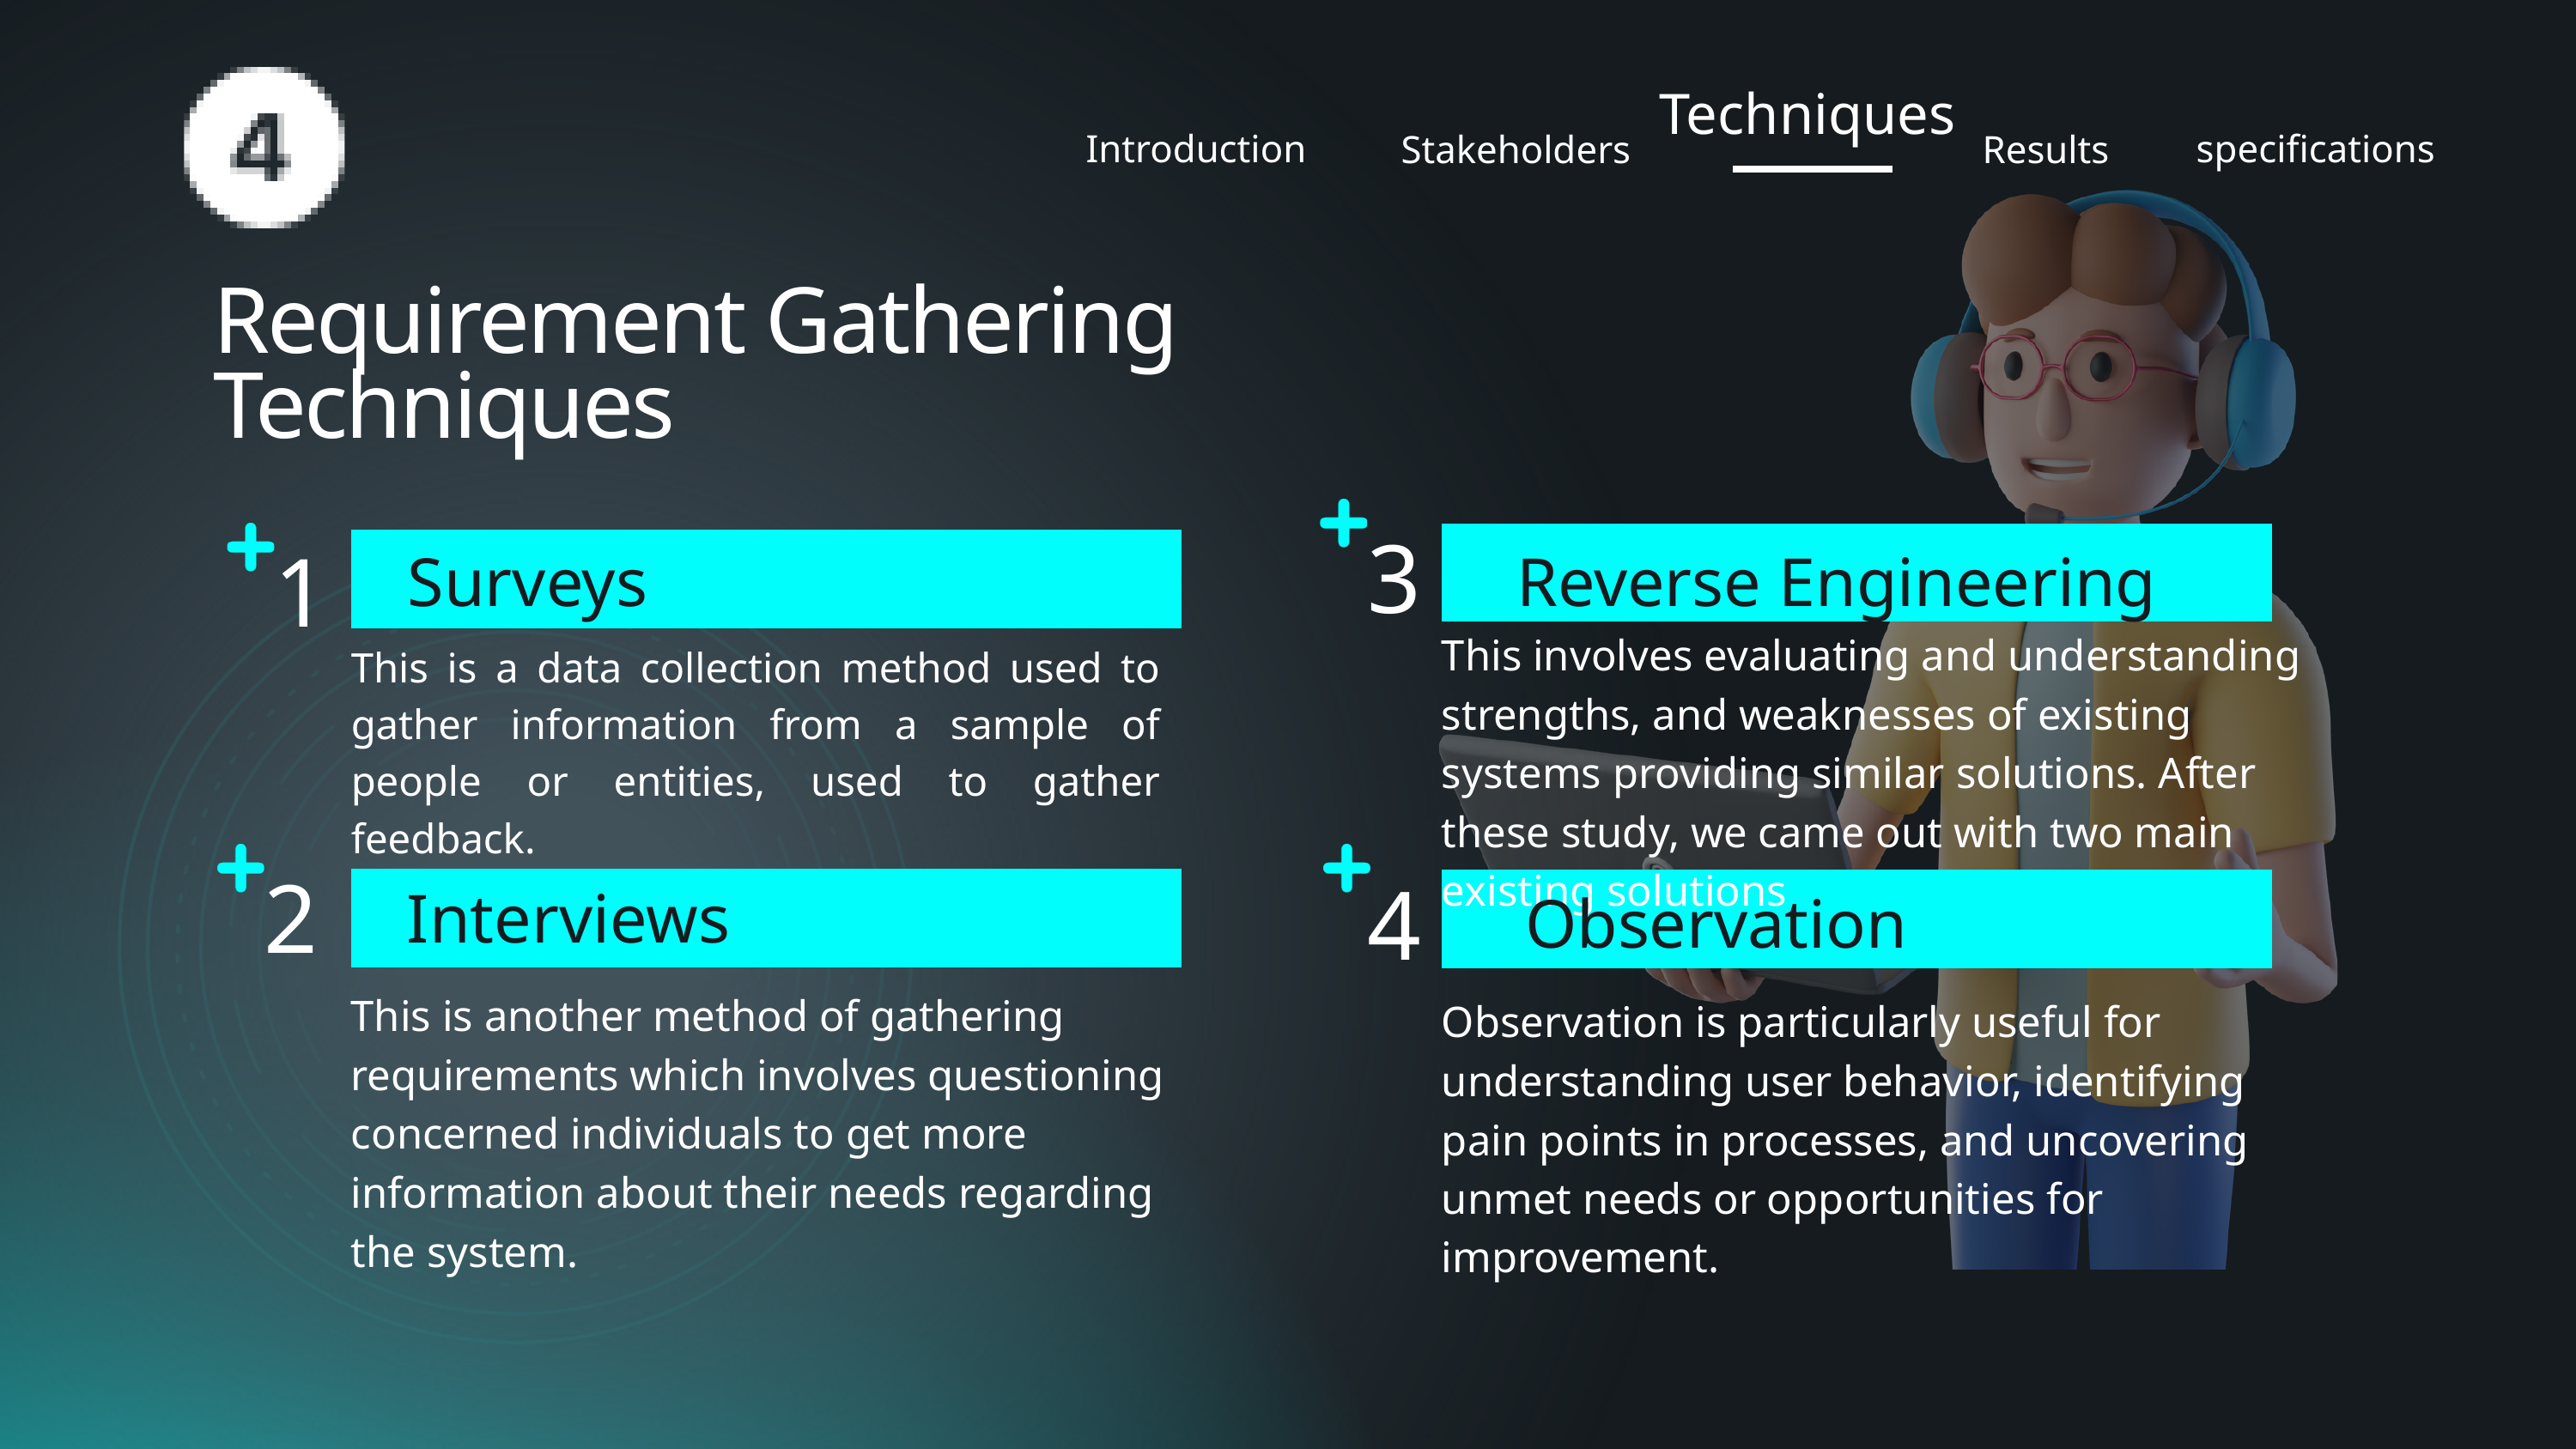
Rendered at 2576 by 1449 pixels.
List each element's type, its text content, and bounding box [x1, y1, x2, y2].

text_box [1732, 166, 1893, 173]
text_box specifications [2154, 118, 2476, 171]
text_box 4 [1367, 846, 1430, 979]
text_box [350, 530, 1182, 629]
text_box Observation is particularly useful for understanding user behavior, identifying pain points in processes, and uncovering unmet needs or opportunities for improvement. [1442, 987, 2296, 1282]
text_box [0, 0, 1708, 1449]
text_box Interviews [398, 863, 739, 867]
text_box [1708, 915, 2338, 1270]
text_box This involves evaluating and understanding strengths, and weaknesses of existing systems providing similar solutions. After these study, we came out with two main existing solutions [1442, 621, 2338, 915]
text_box Requirement Gathering Techniques [213, 285, 1288, 458]
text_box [1441, 523, 2273, 622]
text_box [350, 868, 1182, 967]
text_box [1441, 870, 2273, 969]
text_box Techniques [1652, 67, 1963, 146]
text_box [184, 67, 345, 228]
text_box This is another method of gathering requirements which involves questioning concerned individuals to get more information about their needs regarding the system. [350, 981, 1205, 1276]
text_box This is a data collection method used to gather information from a sample of people or entities, used to gather feedback. [350, 635, 1161, 862]
text_box Introduction [1037, 118, 1355, 171]
text_box 2 [264, 840, 327, 973]
text_box [1323, 844, 1370, 893]
text_box 3 [1367, 500, 1430, 633]
text_box Results [1918, 118, 2173, 172]
text_box [227, 523, 275, 572]
text_box [217, 844, 264, 893]
text_box [1320, 499, 1368, 548]
text_box 1 [274, 513, 337, 646]
text_box [1708, 190, 2338, 621]
text_box Stakeholders [1346, 118, 1686, 172]
